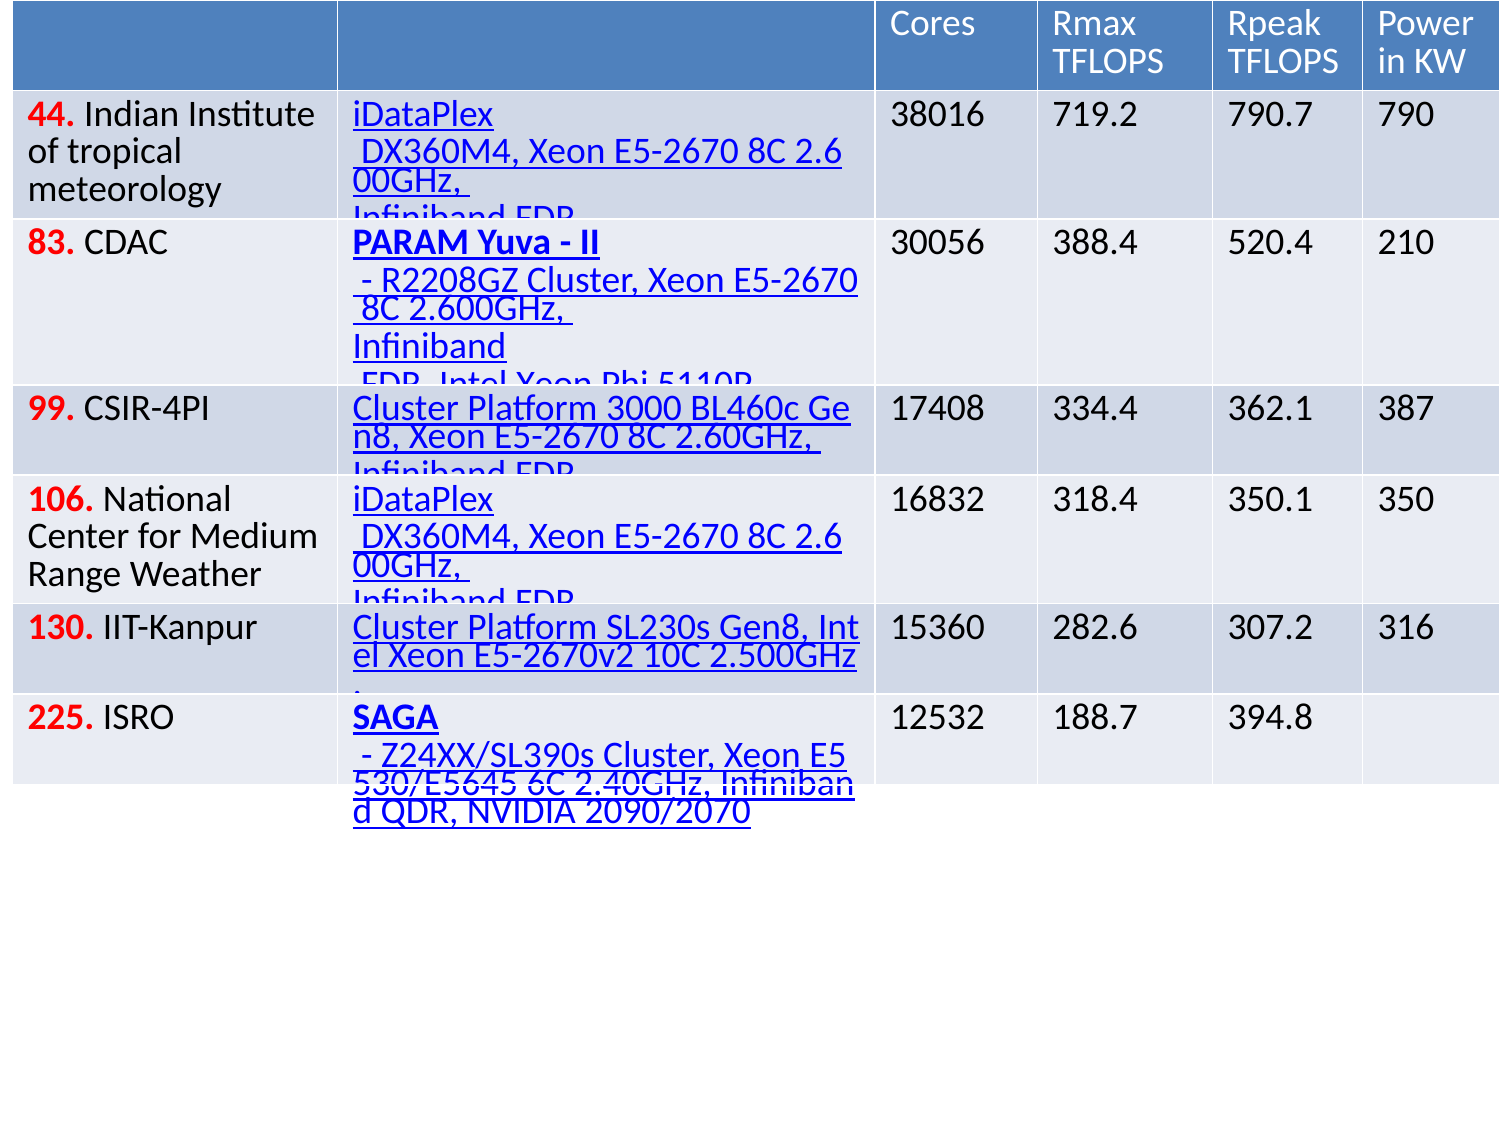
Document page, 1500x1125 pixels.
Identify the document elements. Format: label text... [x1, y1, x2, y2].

table_cell iDataPlex DX360M4, Xeon E5-2670 8C 2.600GHz, Infiniband FDR [338, 91, 874, 218]
table_cell 520.4 [1213, 220, 1362, 384]
table_cell 38016 [876, 91, 1037, 218]
table_cell 394.8 [1213, 695, 1362, 784]
table_cell 719.2 [1038, 91, 1212, 218]
table_header Rmax TFLOPS [1038, 1, 1212, 90]
table_header Cores [876, 1, 1037, 90]
table_cell Cluster Platform 3000 BL460c Gen8, Xeon E5-2670 8C 2.60GHz, Infiniband FDR [338, 386, 874, 474]
table_cell 106. National Center for Medium Range Weather [13, 476, 337, 603]
table_cell 99. CSIR-4PI [13, 386, 337, 474]
table_cell [1363, 695, 1499, 784]
table_cell iDataPlex DX360M4, Xeon E5-2670 8C 2.600GHz, Infiniband FDR [338, 476, 874, 603]
table_cell 318.4 [1038, 476, 1212, 603]
table_cell SAGA - Z24XX/SL390s Cluster, Xeon E5530/E5645 6C 2.40GHz, Infiniband QDR, NVIDIA 2090/2070 [338, 695, 874, 784]
table_cell 30056 [876, 220, 1037, 384]
table_header [338, 1, 874, 90]
table_header Power in KW [1363, 1, 1499, 90]
table_cell 334.4 [1038, 386, 1212, 474]
table_cell 16832 [876, 476, 1037, 603]
table_cell PARAM Yuva - II - R2208GZ Cluster, Xeon E5-2670 8C 2.600GHz, Infiniband FDR, Intel Xeon Phi 5110P [338, 220, 874, 384]
table_cell 362.1 [1213, 386, 1362, 474]
table_cell Cluster Platform SL230s Gen8, Intel Xeon E5-2670v2 10C 2.500GHz, Infiniband FDR [338, 604, 874, 693]
table_cell 210 [1363, 220, 1499, 384]
table_header [13, 1, 337, 90]
table_cell 282.6 [1038, 604, 1212, 693]
table_cell 12532 [876, 695, 1037, 784]
table_cell 17408 [876, 386, 1037, 474]
table_cell 790 [1363, 91, 1499, 218]
table_cell 44. Indian Institute of tropical meteorology [13, 91, 337, 218]
table_cell 83. CDAC [13, 220, 337, 384]
table_cell 130. IIT-Kanpur [13, 604, 337, 693]
table_cell 387 [1363, 386, 1499, 474]
table_cell 316 [1363, 604, 1499, 693]
table_cell 350.1 [1213, 476, 1362, 603]
table_cell 790.7 [1213, 91, 1362, 218]
table_header Rpeak TFLOPS [1213, 1, 1362, 90]
table_cell 225. ISRO [13, 695, 337, 784]
table_cell 188.7 [1038, 695, 1212, 784]
table_cell 307.2 [1213, 604, 1362, 693]
table_cell 15360 [876, 604, 1037, 693]
table_cell 350 [1363, 476, 1499, 603]
table_cell 388.4 [1038, 220, 1212, 384]
